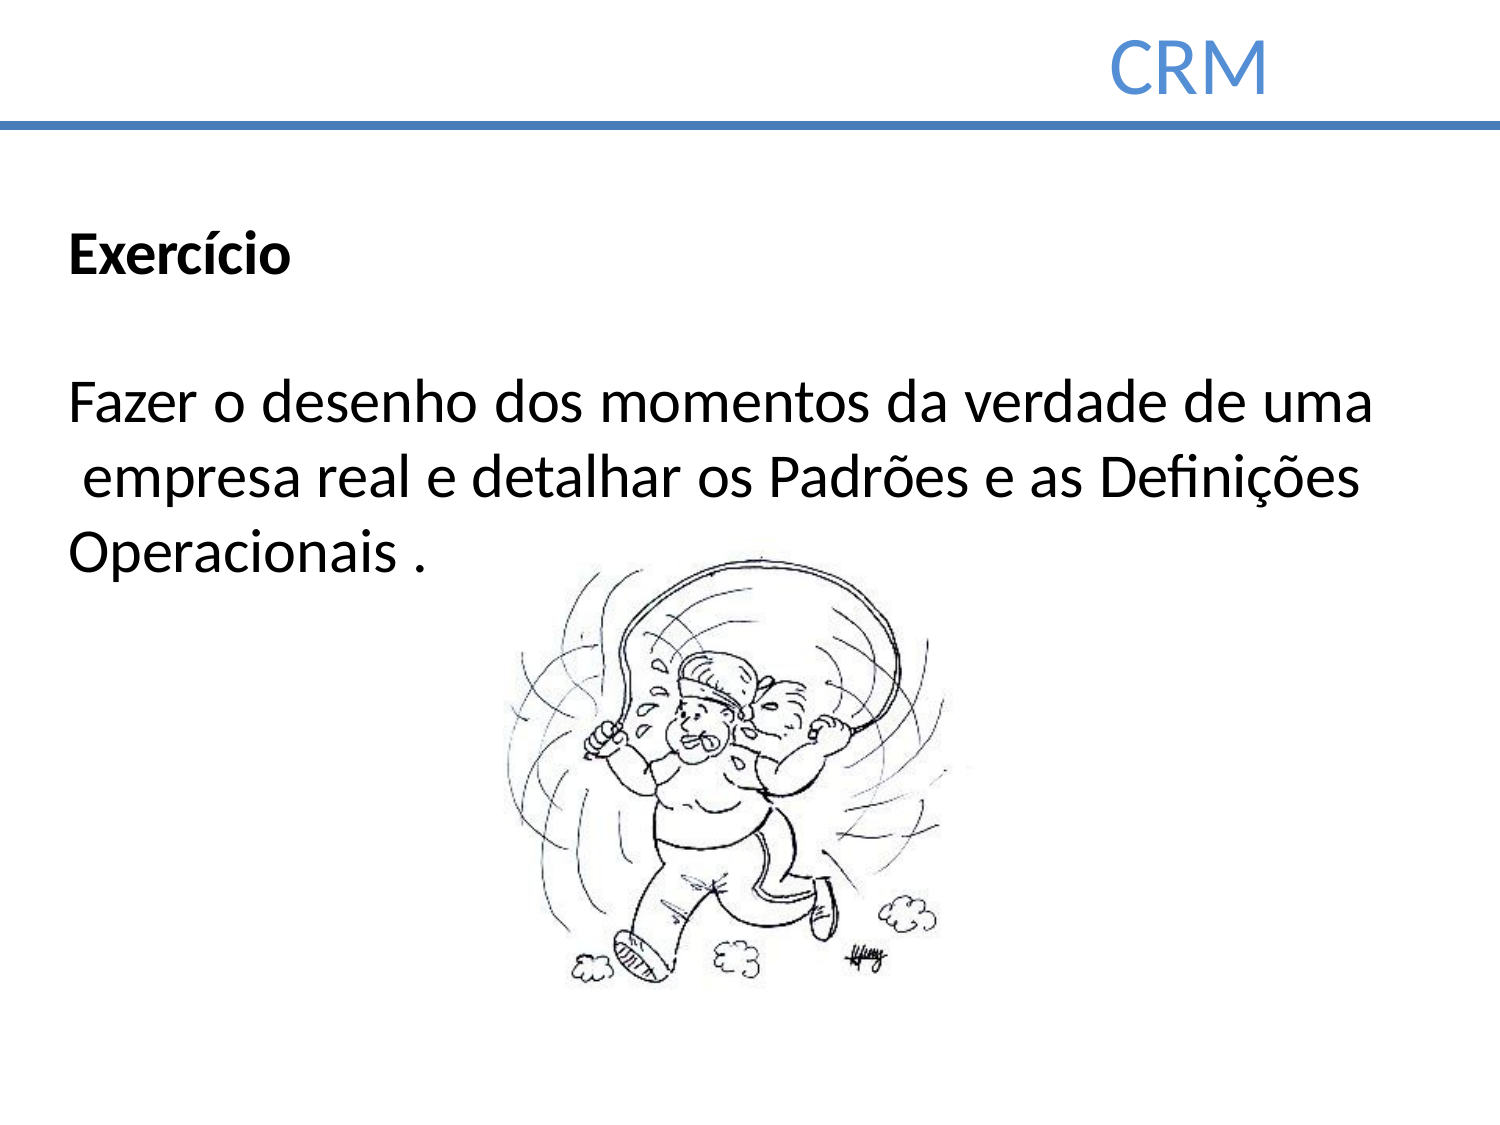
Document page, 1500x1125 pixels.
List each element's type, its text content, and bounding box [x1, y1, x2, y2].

text_box Exercício Fazer o desenho dos momentos da verdade de uma empresa real e detalhar os Padrões e as Definições Operacionais . [66, 209, 1376, 699]
picture [503, 538, 974, 991]
title CRM [226, 8, 1273, 199]
